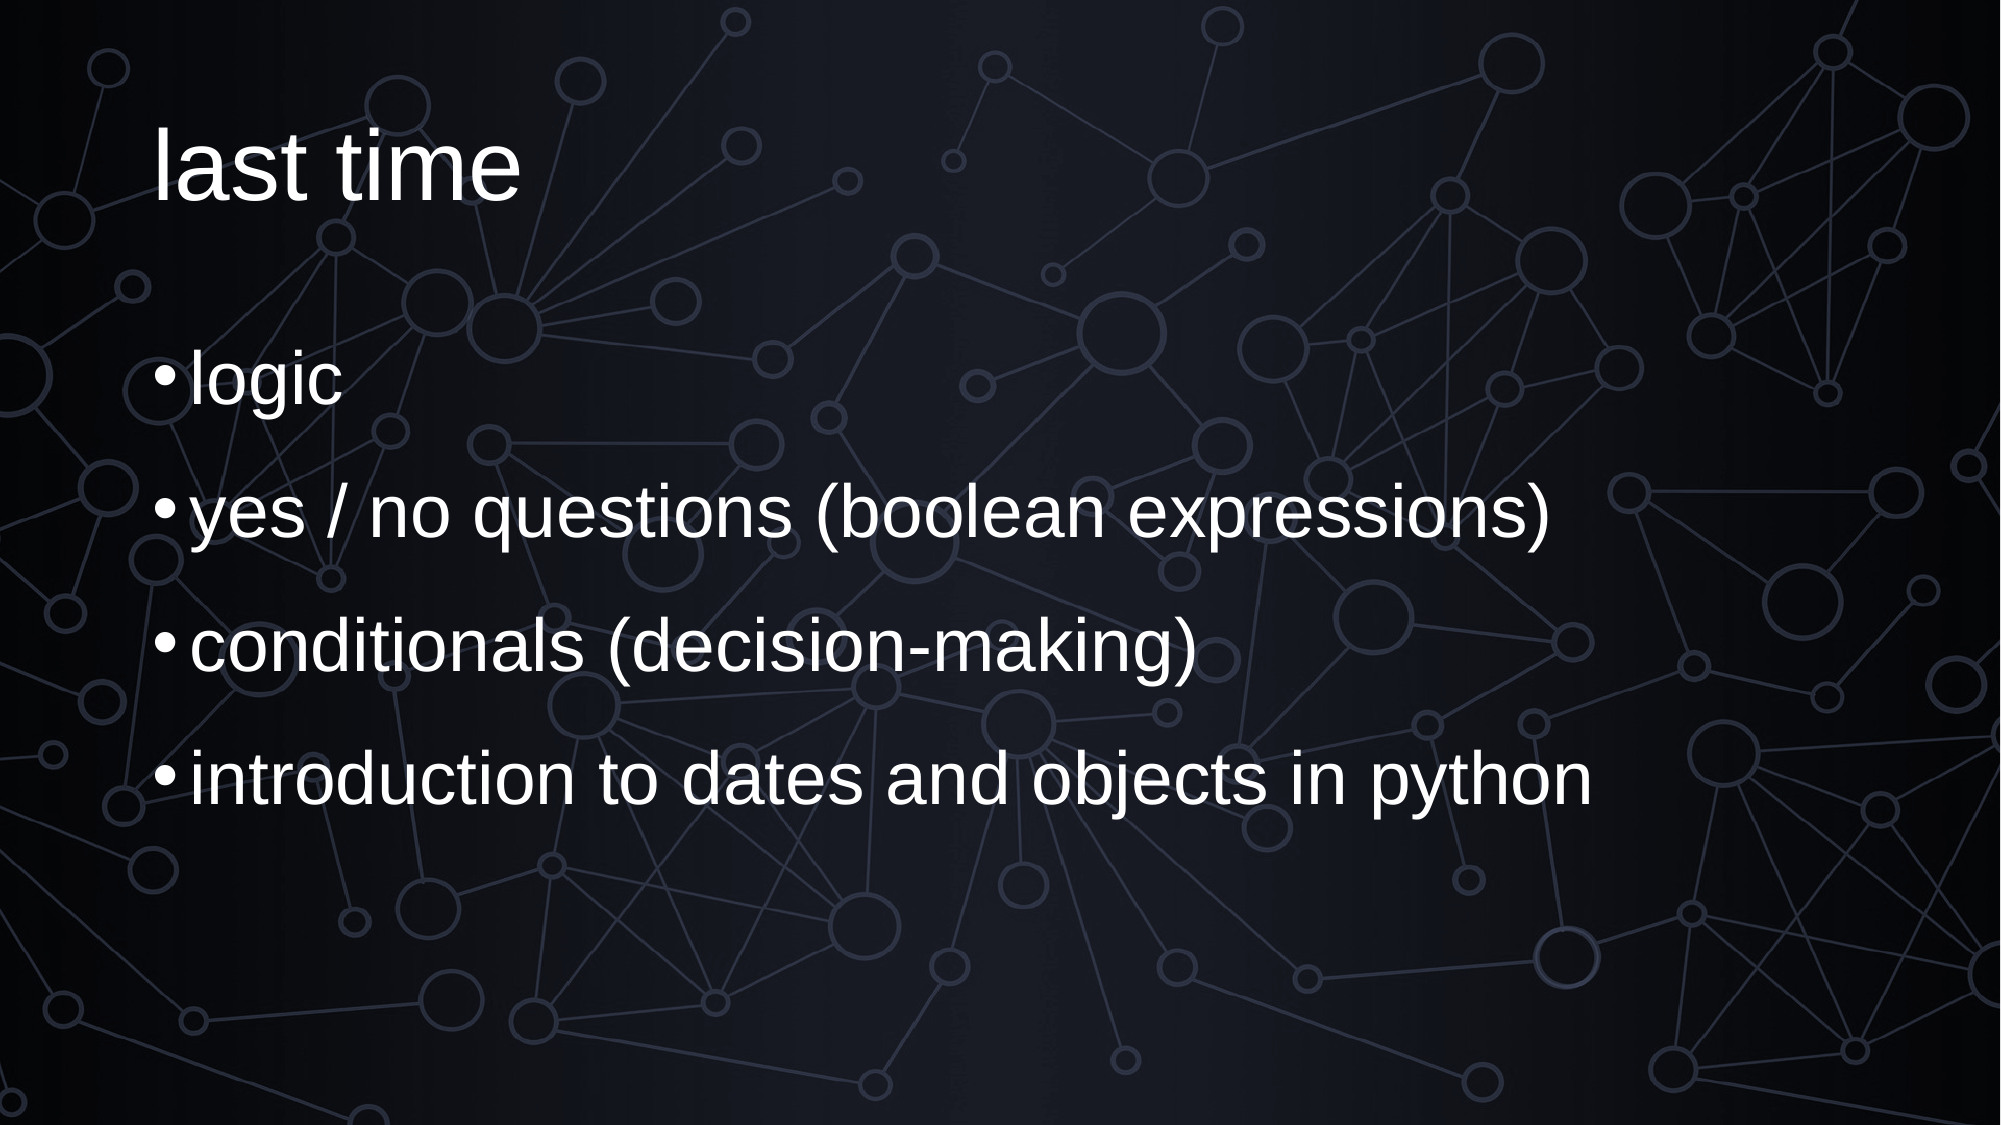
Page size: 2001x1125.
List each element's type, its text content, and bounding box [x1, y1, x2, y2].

list logic yes / no questions (boolean expressions) conditionals (decision-making) introduction to dates and objects in python [137, 299, 1863, 1014]
title last time [137, 59, 1863, 278]
